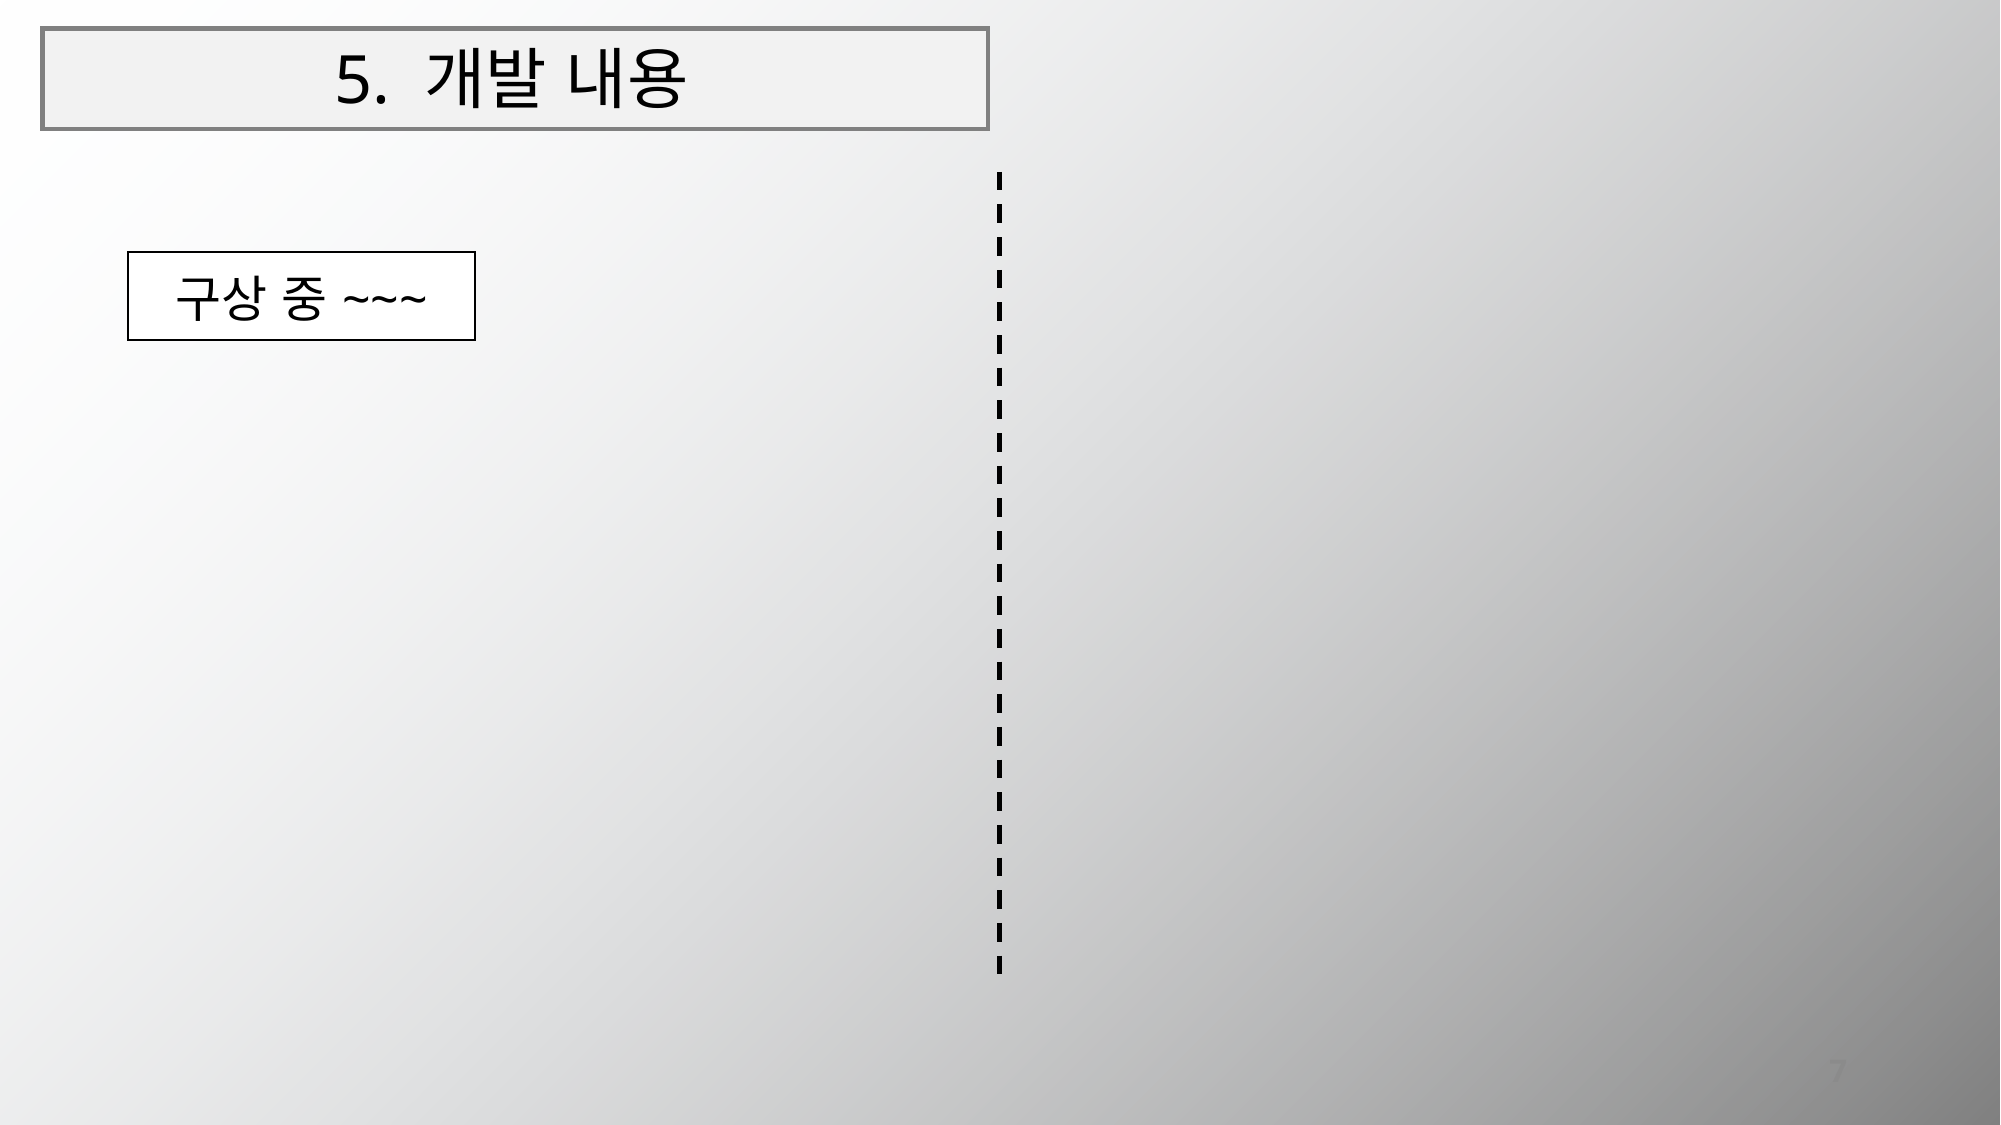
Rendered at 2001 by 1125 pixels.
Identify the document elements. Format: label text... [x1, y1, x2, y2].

title 5. 개발 내용 [42, 27, 981, 126]
slide_number 7 [1412, 1042, 1863, 1103]
table_header 구상 중~~~ [129, 253, 474, 339]
